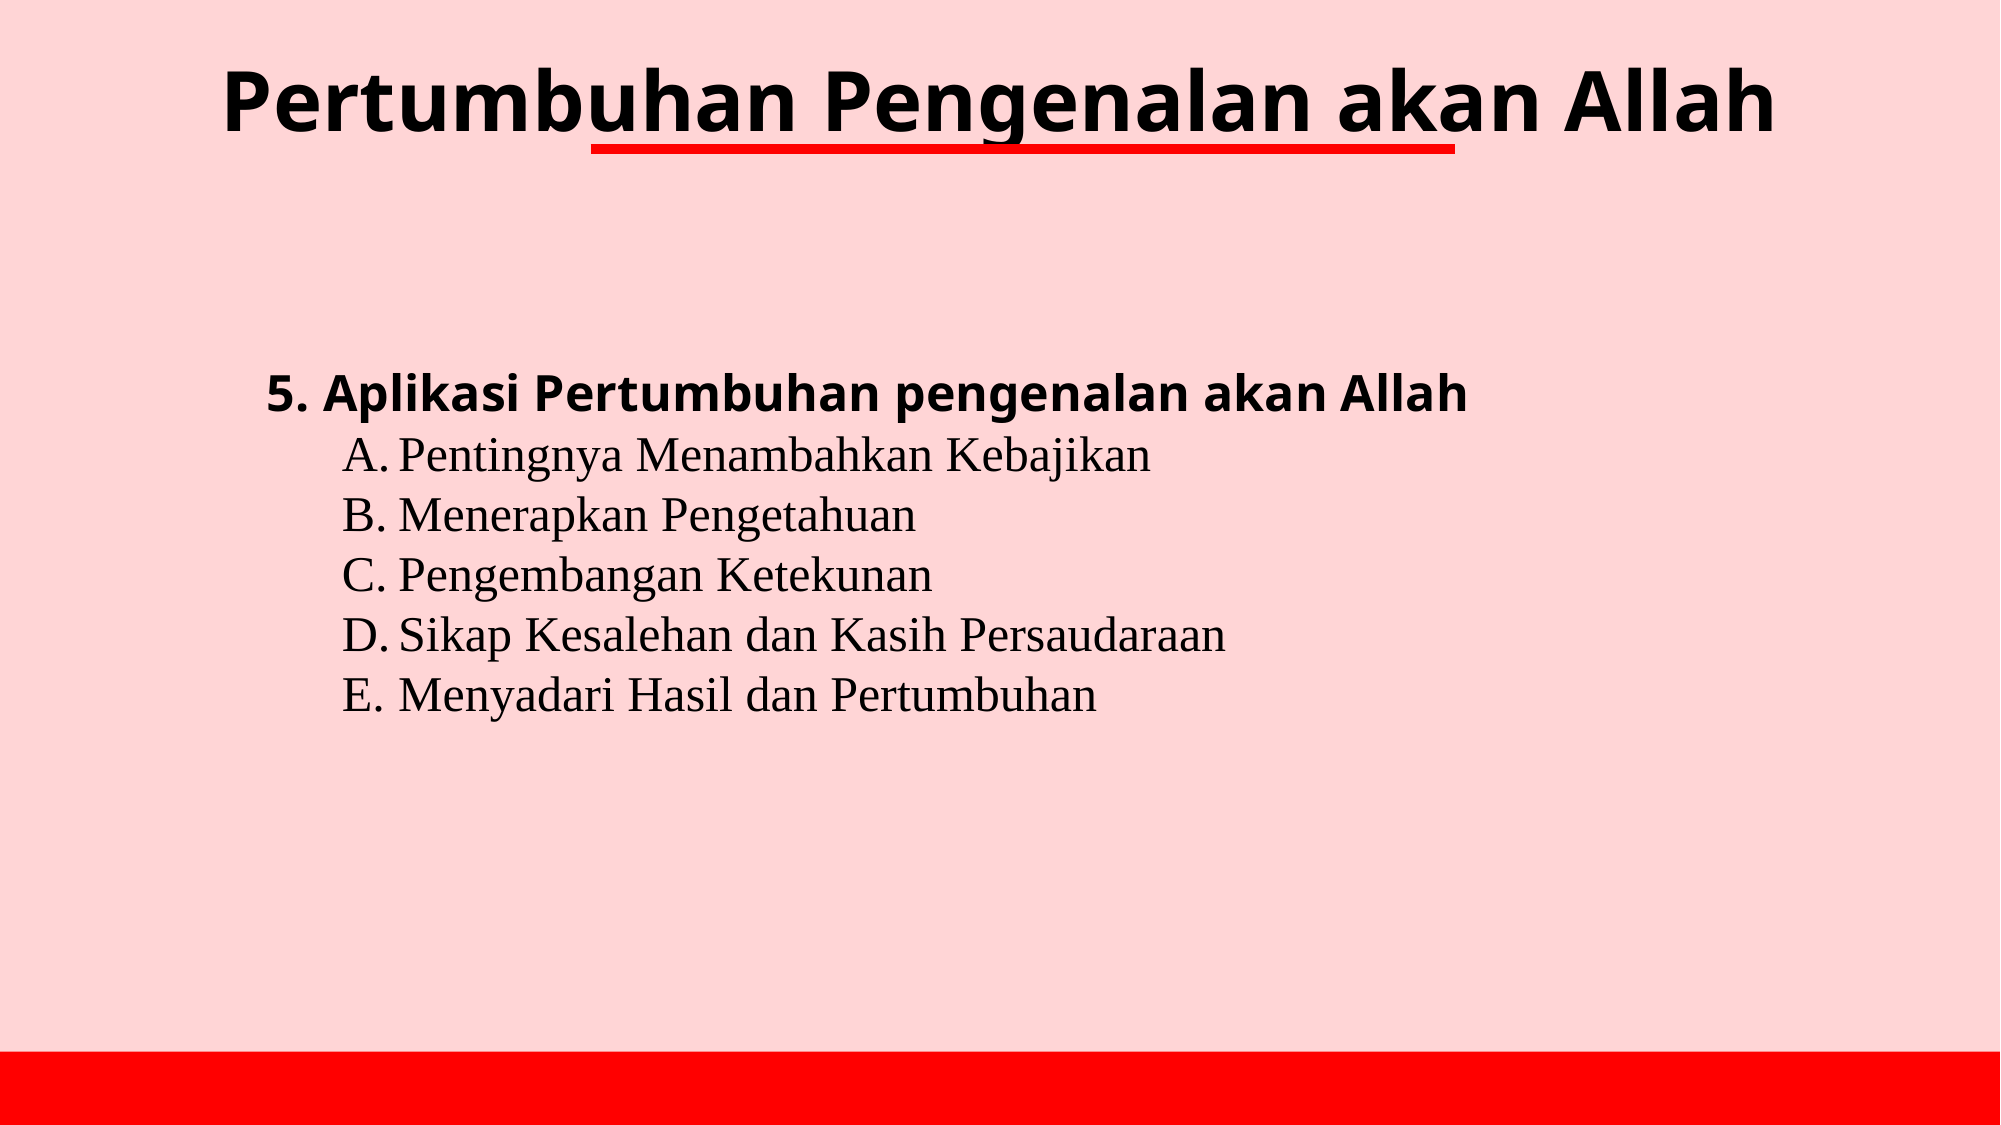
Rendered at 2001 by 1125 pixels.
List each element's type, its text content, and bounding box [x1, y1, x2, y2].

text_box Pertumbuhan Pengenalan akan Allah [138, 24, 1862, 149]
text_box [0, 1051, 2000, 1125]
text_box Aplikasi Pertumbuhan pengenalan akan Allah Pentingnya Menambahkan Kebajikan Menerapkan Pengetahuan Pengembangan Ketekunan Sikap Kesalehan dan Kasih Persaudaraan Menyadari Hasil dan Pertumbuhan [266, 360, 1542, 722]
